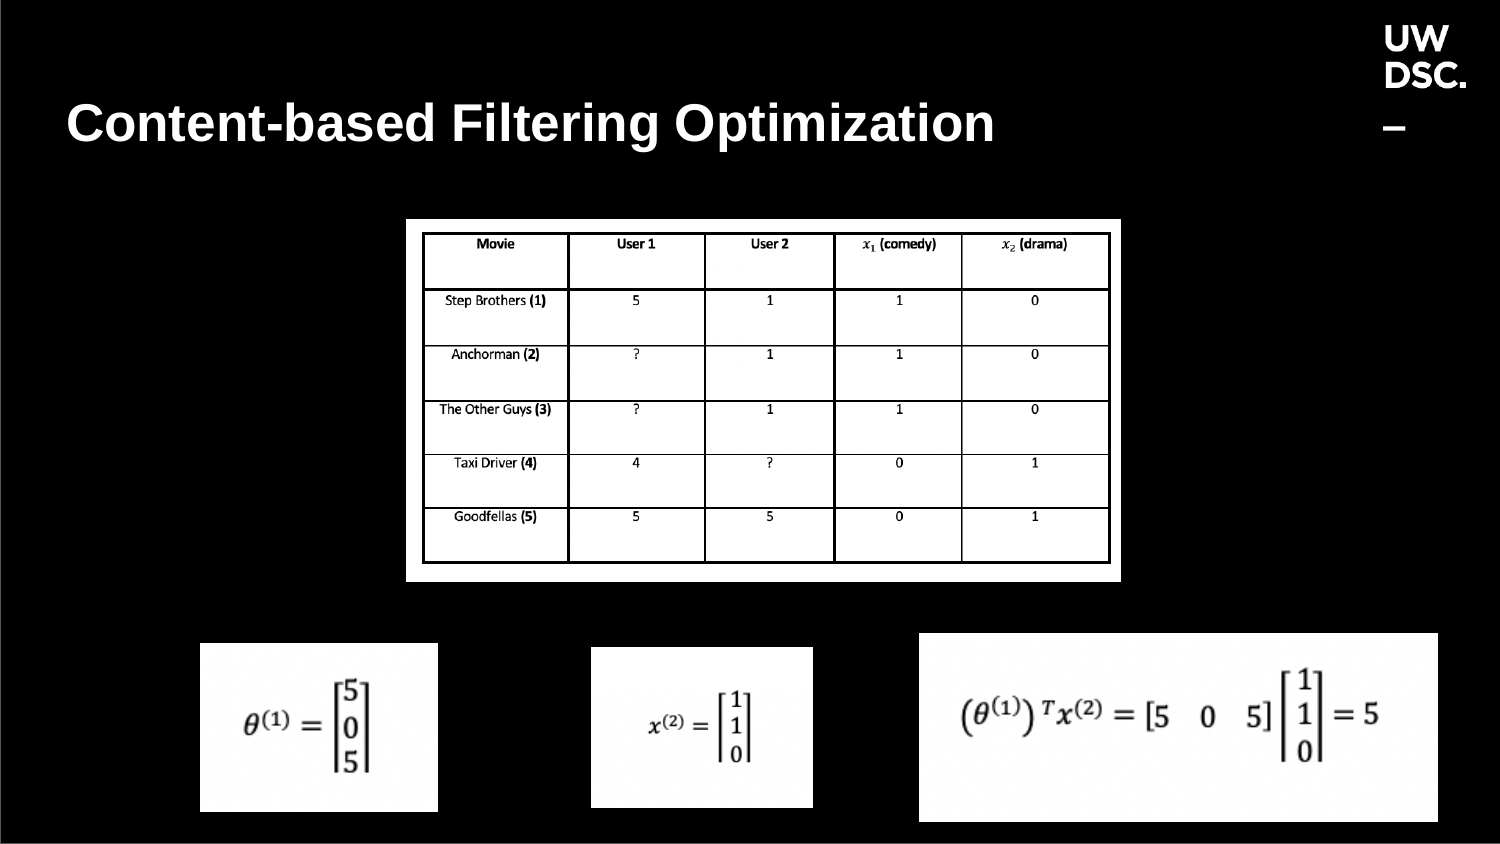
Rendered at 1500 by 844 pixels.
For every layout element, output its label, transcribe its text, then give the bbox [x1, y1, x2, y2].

title Content-based Filtering Optimization [51, 72, 1449, 167]
text_box [0, 0, 1500, 844]
picture [1349, 0, 1500, 151]
picture [199, 642, 438, 813]
picture [918, 633, 1439, 822]
picture [591, 647, 813, 809]
picture [406, 219, 1122, 582]
